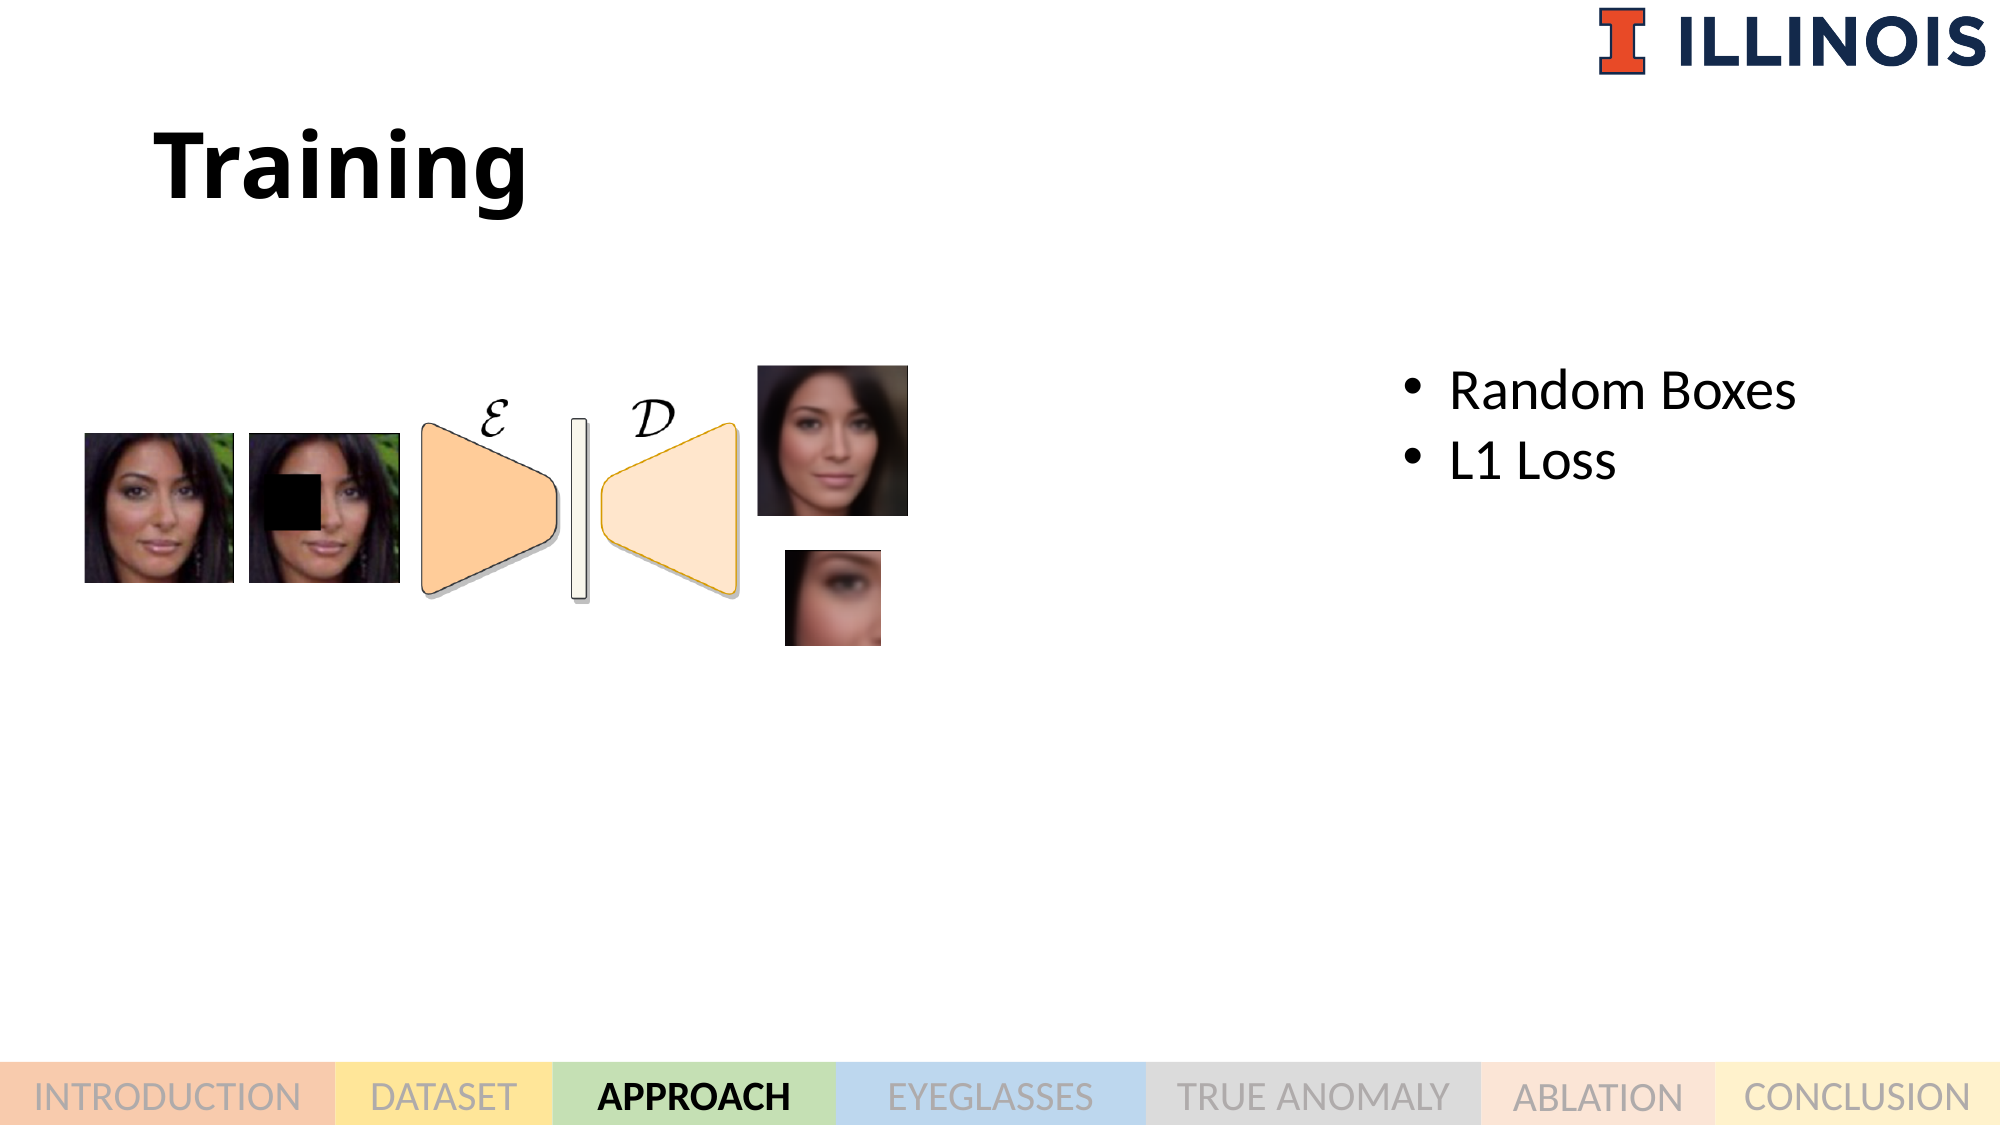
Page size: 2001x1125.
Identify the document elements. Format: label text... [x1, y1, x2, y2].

text_box DATASET [335, 1061, 552, 1125]
text_box APPROACH [552, 1061, 835, 1125]
text_box TRUE ANOMALY [1145, 1061, 1482, 1125]
text_box Random Boxes L1 Loss [1388, 343, 1947, 499]
picture [1599, 7, 1986, 75]
text_box ABLATION [1481, 1062, 1715, 1125]
text_box EYEGLASSES [835, 1061, 1145, 1125]
text_box CONCLUSION [1715, 1061, 2000, 1125]
text_box INTRODUCTION [0, 1061, 335, 1125]
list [84, 351, 918, 670]
title Training [137, 59, 1863, 278]
